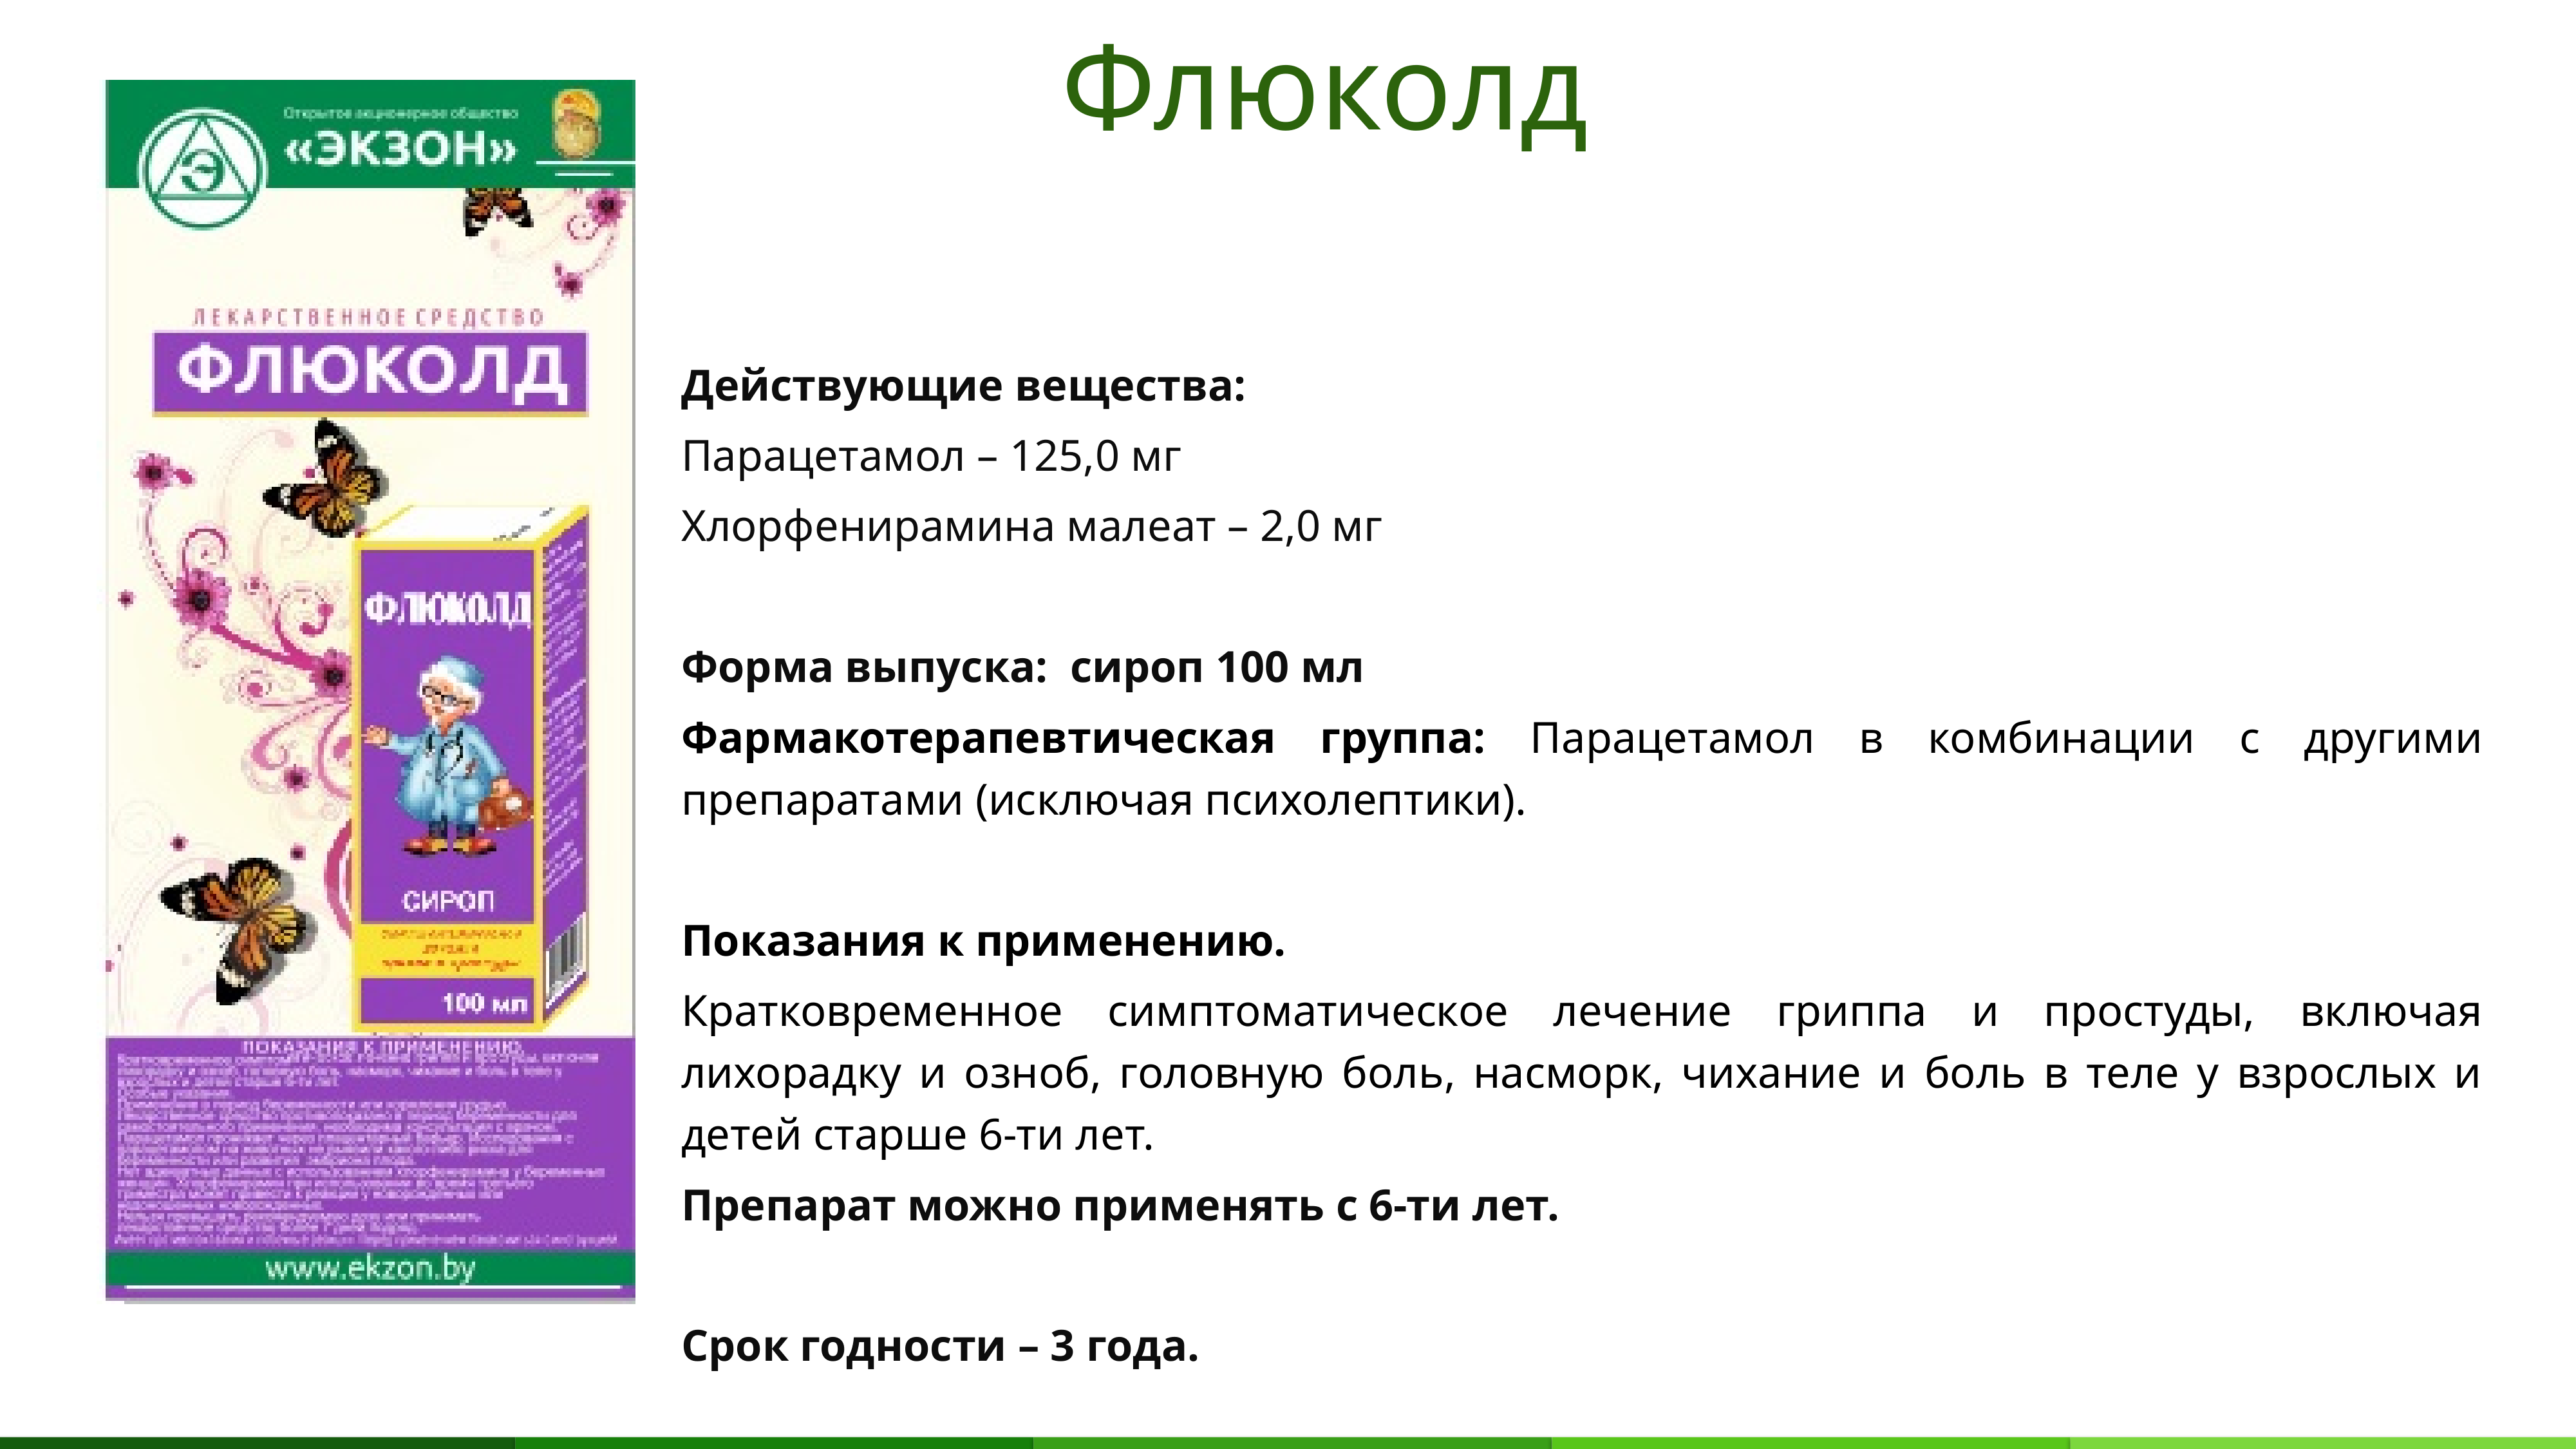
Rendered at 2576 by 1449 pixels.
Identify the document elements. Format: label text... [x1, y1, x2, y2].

subtitle Действующие вещества: Парацетамол – 125,0 мг Хлорфенирамина малеат – 2,0 мг Форма выпуска: сироп 100 мл Фармакотерапевтическая группа: Парацетамол в комбинации с другими препаратами (исключая психолептики). Показания к применению. Кратковременное симптоматическое лечение гриппа и простуды, включая лихорадку и озноб, головную боль, насморк, чихание и боль в теле у взрослых и детей старше 6-ти лет. Препарат можно применять с 6-ти лет. Срок годности – 3 года. [658, 276, 2507, 1383]
title Флюколд [635, 80, 2420, 200]
picture [96, 80, 635, 1305]
